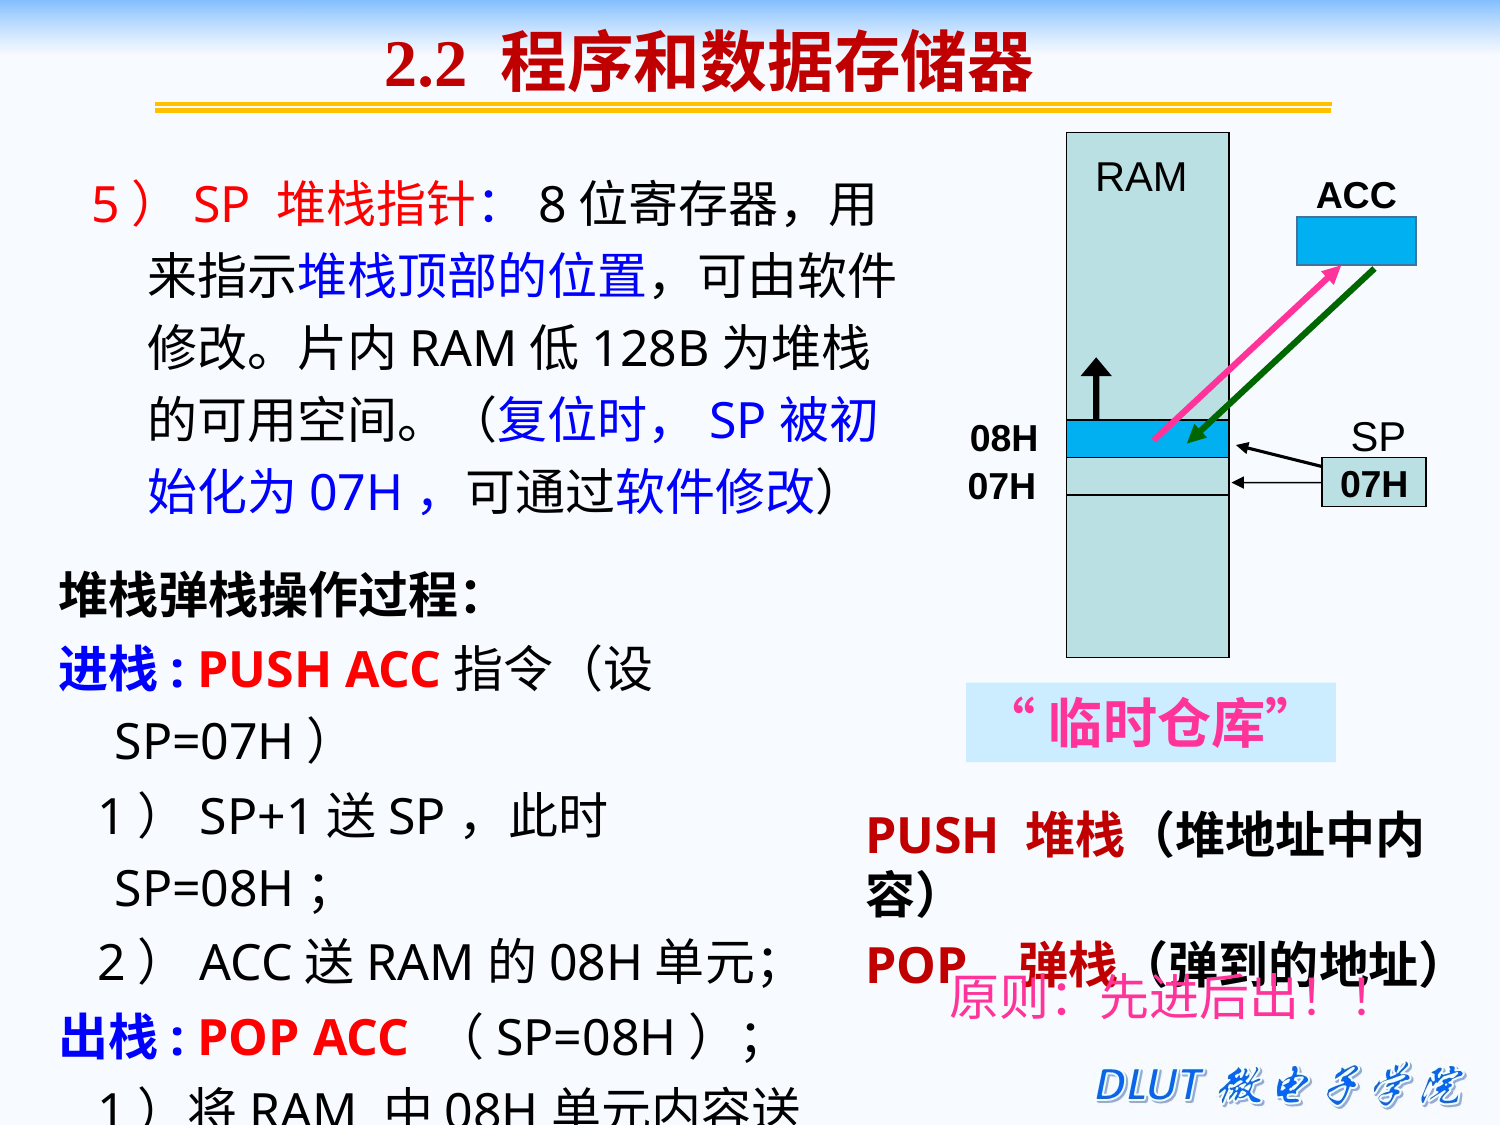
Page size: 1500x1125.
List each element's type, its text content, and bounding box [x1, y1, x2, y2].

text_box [939, 132, 1427, 795]
text_box 5）SP 堆栈指针：8位寄存器，用来指示堆栈顶部的位置，可由软件修改。片内RAM低128B为堆栈的可用空间。（复位时，SP被初始化为07H，可通过软件修改） [76, 153, 933, 524]
text_box PUSH 堆栈（堆地址中内容） POP 弹栈（弹到的地址） [862, 796, 1500, 1002]
text_box 堆栈弹栈操作过程： 进栈: PUSH ACC指令（设SP=07H） 1）SP+1送SP，此时SP=08H； 2）ACC送RAM的08H单元； 出栈: POP ACC （SP=08H）； 1）将RAM 中08H单元内容送A； 2）SP-1送SP ，此时SP=07H。 [43, 544, 862, 1125]
picture [862, 1002, 1500, 1125]
text_box 2.2 程序和数据存储器 [369, 0, 1206, 103]
picture [0, 0, 1500, 1125]
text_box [154, 103, 1332, 111]
text_box 原则：先进后出！！ [935, 958, 1415, 1034]
